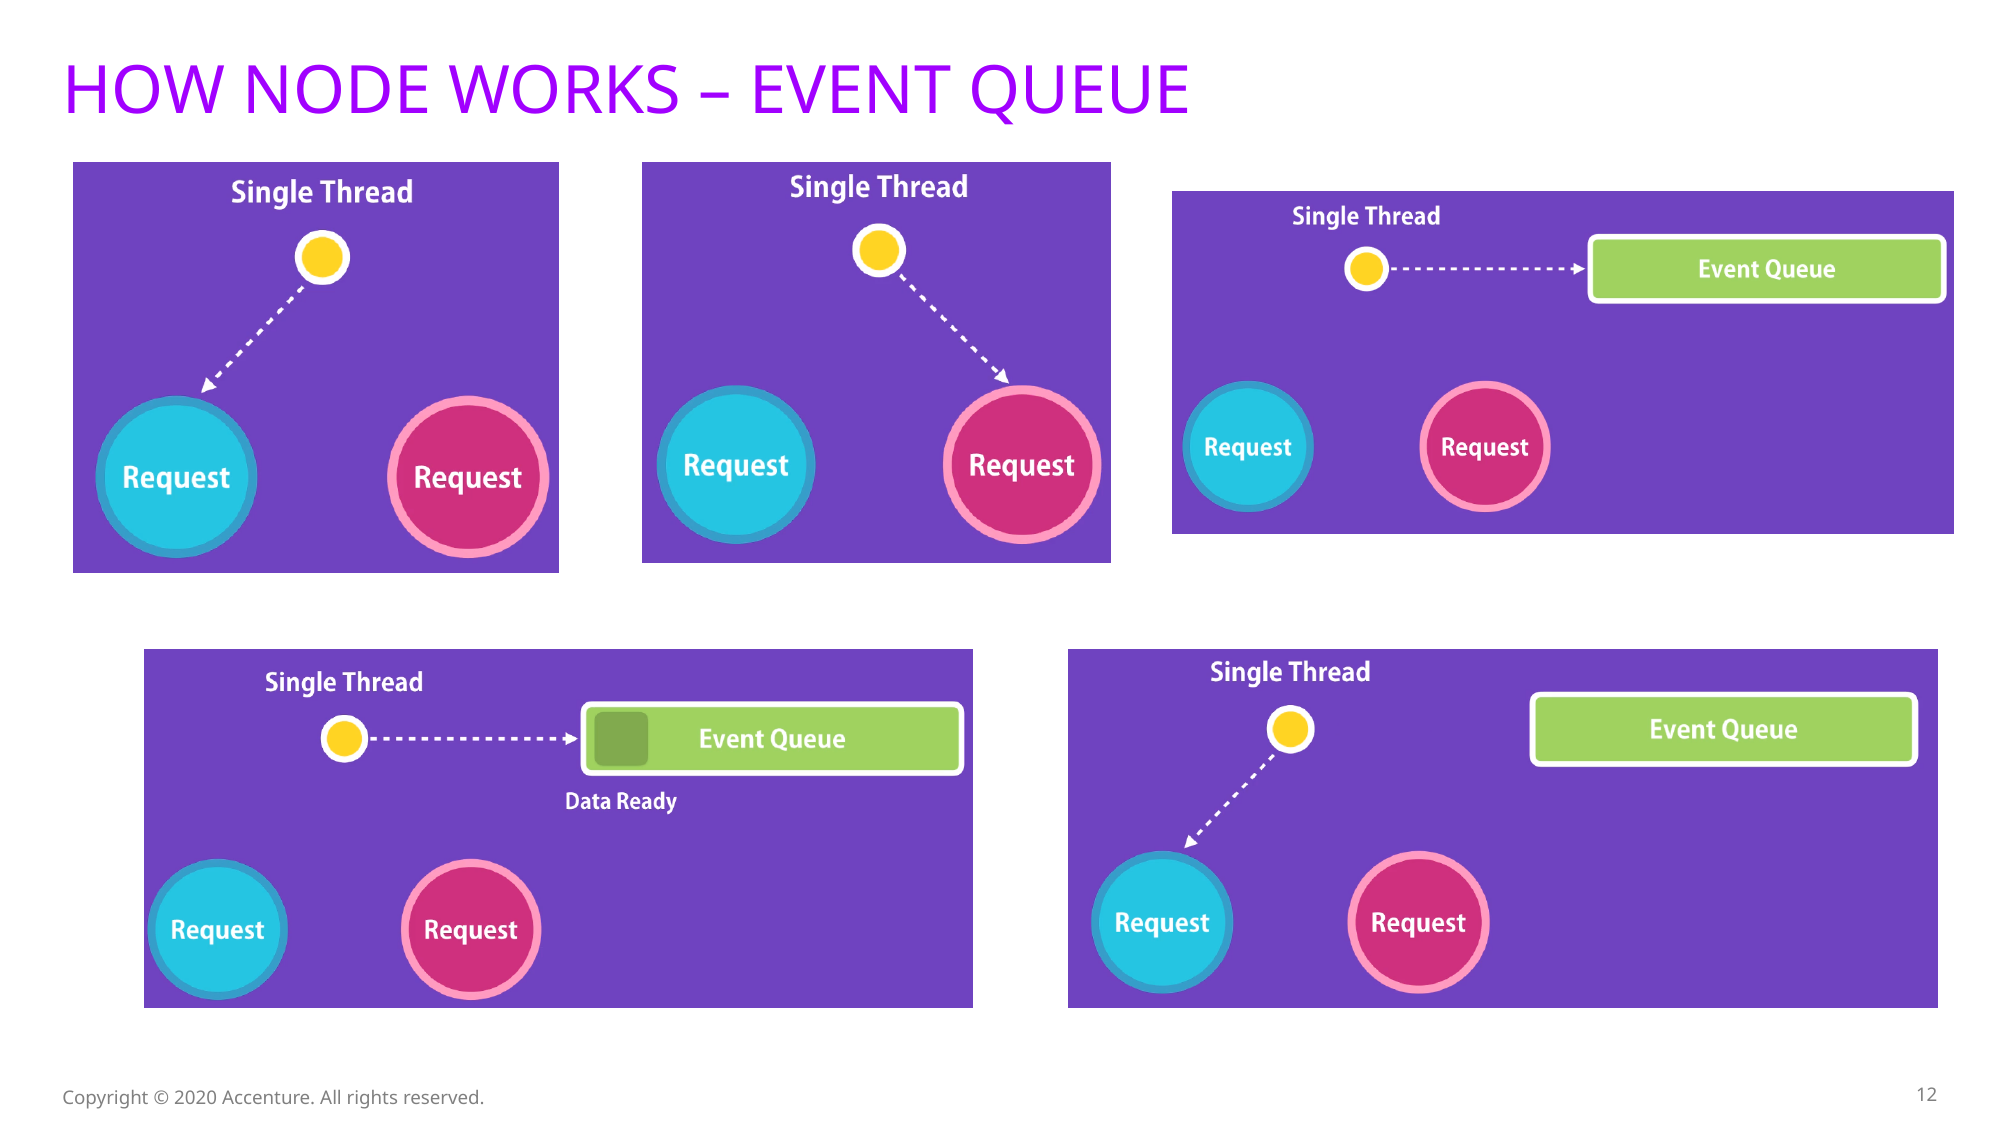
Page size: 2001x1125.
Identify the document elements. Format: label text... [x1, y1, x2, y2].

picture [1068, 649, 1938, 1008]
title HOW NODE works – Event queue [62, 62, 1938, 211]
picture [1172, 191, 1954, 534]
picture [144, 649, 973, 1008]
picture [72, 162, 559, 573]
picture [642, 162, 1111, 563]
